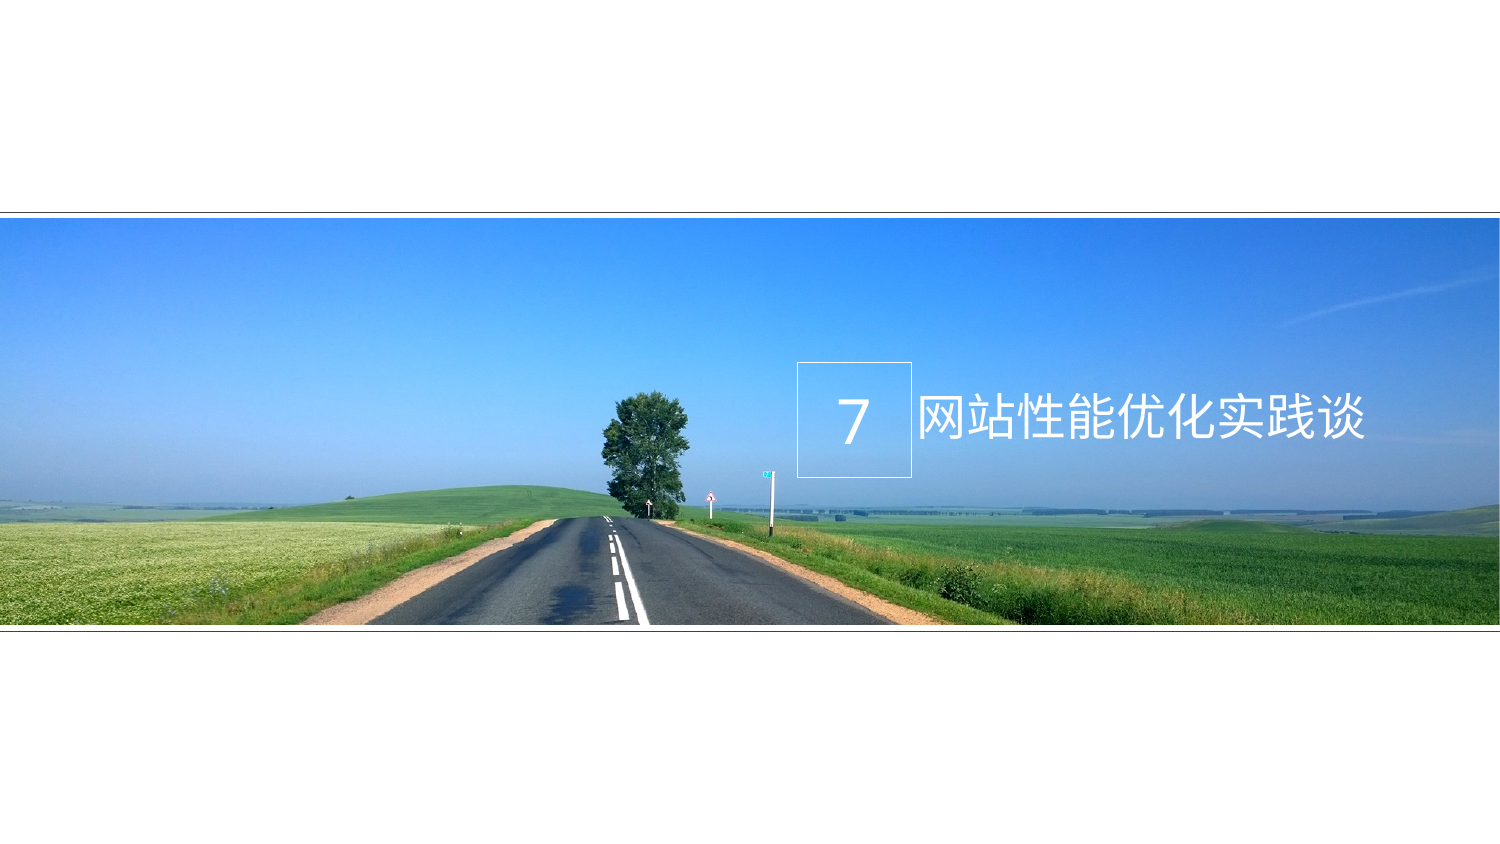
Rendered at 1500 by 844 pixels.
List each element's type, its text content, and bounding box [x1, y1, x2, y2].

picture [0, 218, 1500, 625]
text_box 网站性能优化实践谈 [917, 378, 1403, 453]
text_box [796, 362, 912, 478]
